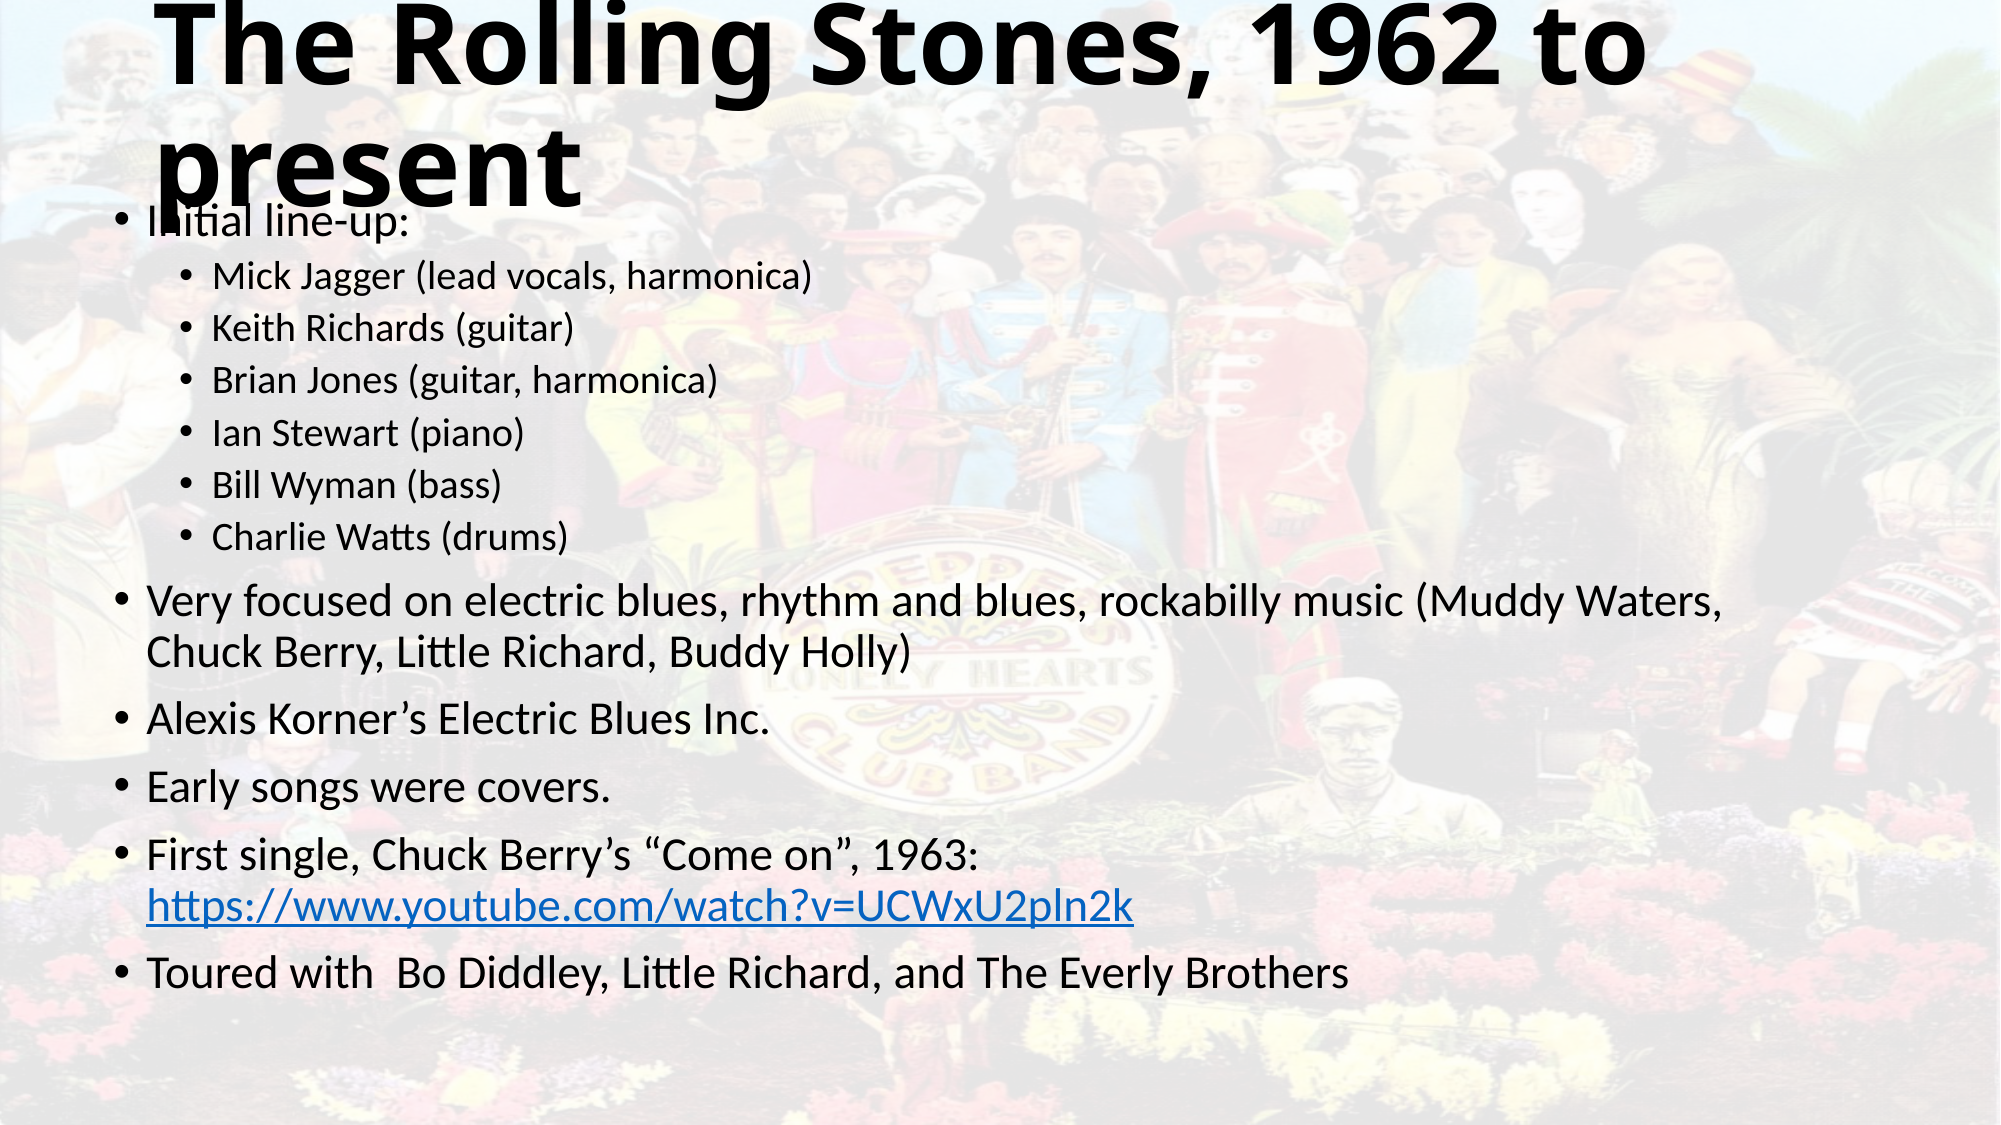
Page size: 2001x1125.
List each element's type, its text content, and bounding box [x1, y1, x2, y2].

list Initial line-up: Mick Jagger (lead vocals, harmonica) Keith Richards (guitar) Brian Jones (guitar, harmonica) Ian Stewart (piano) Bill Wyman (bass) Charlie Watts (drums) Very focused on electric blues, rhythm and blues, rockabilly music (Muddy Waters, Chuck Berry, Little Richard, Buddy Holly) Alexis Korner’s Electric Blues Inc. Early songs were covers. First single, Chuck Berry’s “Come on”, 1963: https://www.youtube.com/watch?v=UCWxU2pln2k Toured with Bo Diddley, Little Richard, and The Everly Brothers [98, 188, 1863, 1014]
title The Rolling Stones, 1962 to present [137, 59, 1863, 159]
